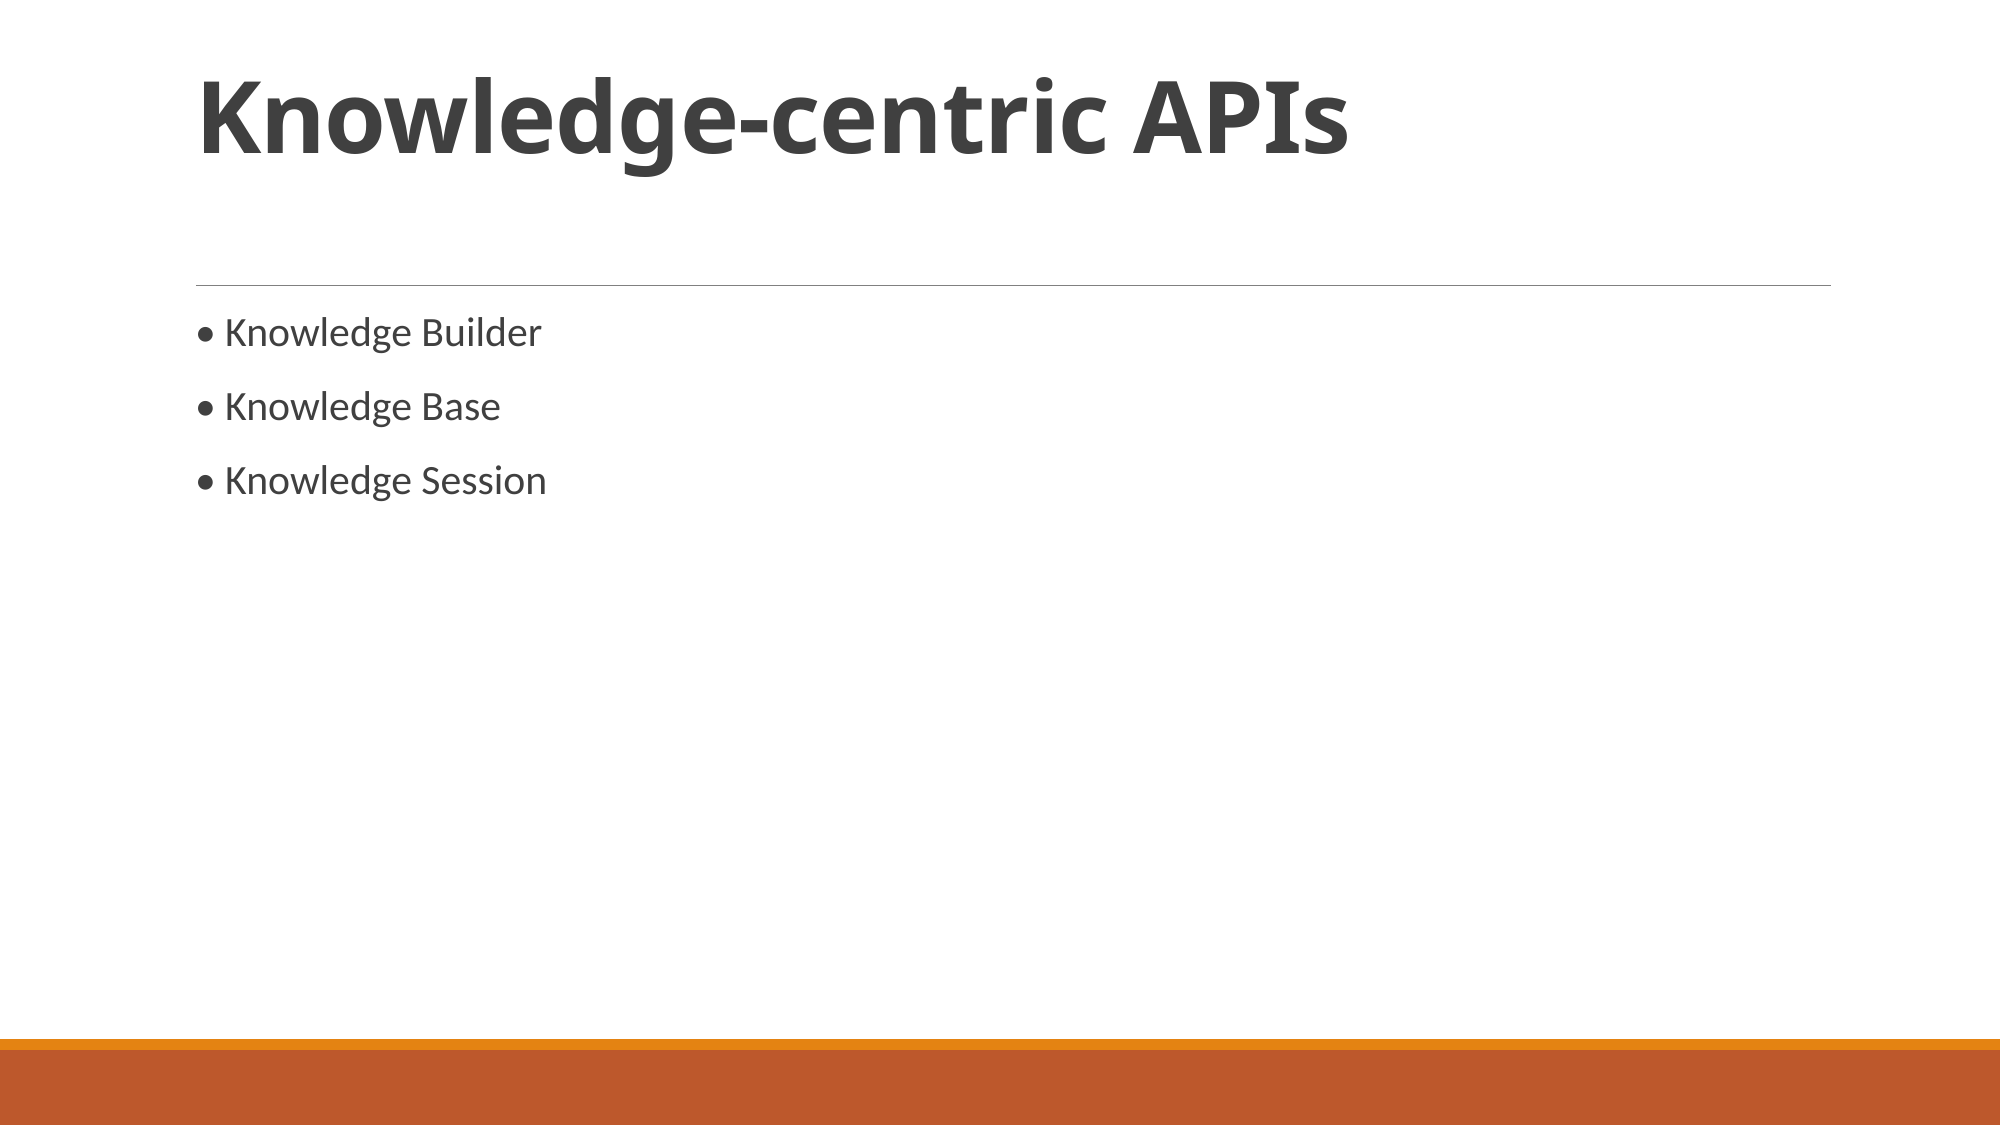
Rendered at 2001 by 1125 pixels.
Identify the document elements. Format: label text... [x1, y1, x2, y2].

list • Knowledge Builder • Knowledge Base • Knowledge Session [180, 302, 1830, 963]
title Knowledge-centric APIs [180, 47, 1830, 182]
